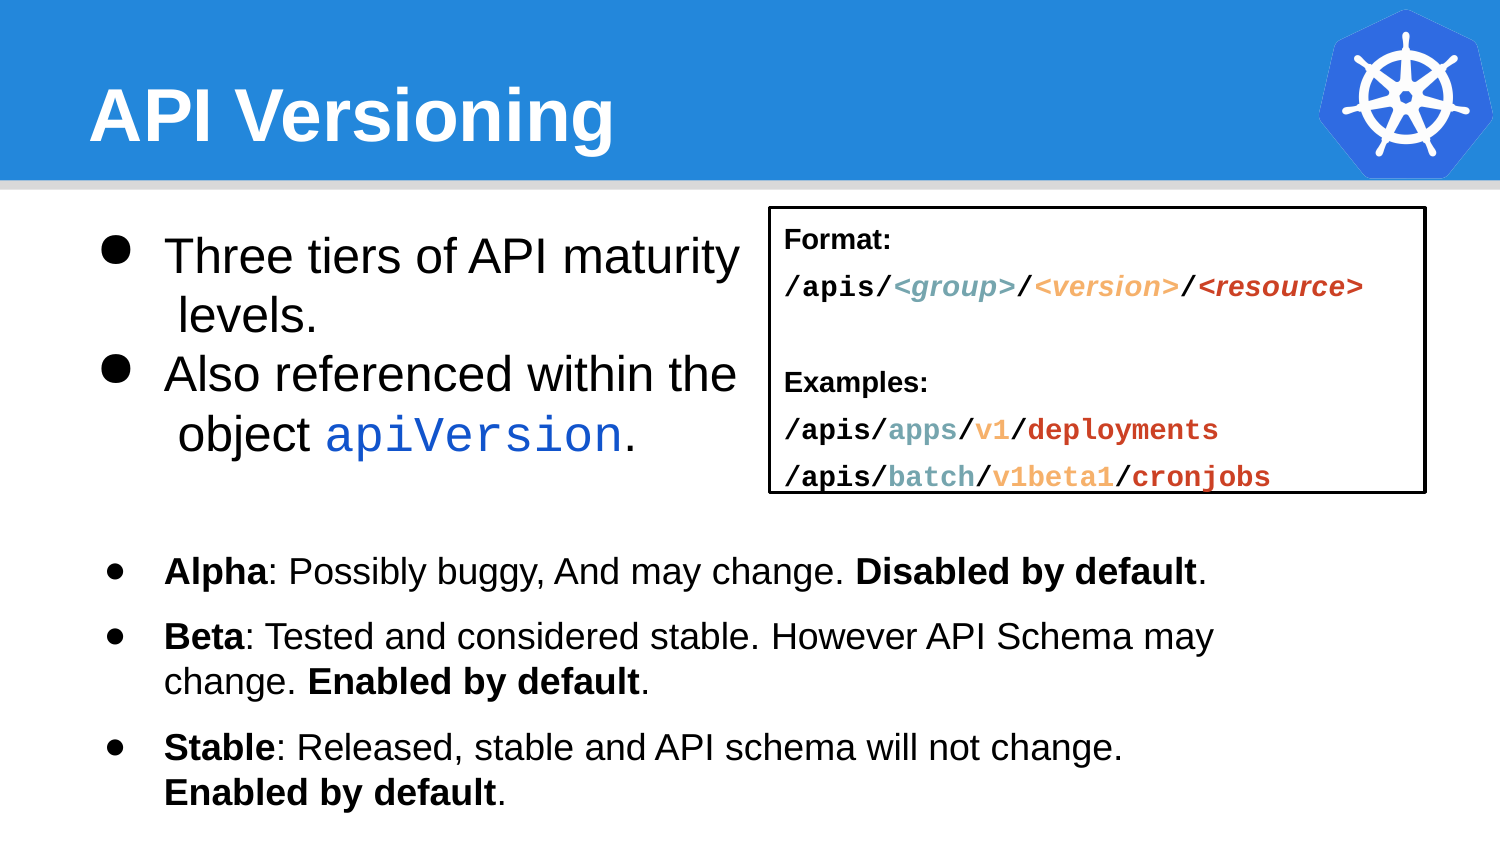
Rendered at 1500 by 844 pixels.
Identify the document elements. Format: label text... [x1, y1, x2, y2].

text_box Format: /apis/<group>/<version>/<resource> Examples: /apis/apps/v1/deployments /apis/batch/v1beta1/cronjobs [769, 207, 1426, 493]
text_box Three tiers of API maturity levels. Also referenced within the object apiVersion. [94, 219, 746, 462]
title API Versioning [86, 64, 624, 208]
picture [1318, 7, 1494, 182]
text_box Alpha: Possibly buggy, And may change. Disabled by default. Beta: Tested and considered stable. However API Schema may change. Enabled by default. Stable: Released, stable and API schema will not change. Enabled by default. [101, 524, 1228, 814]
